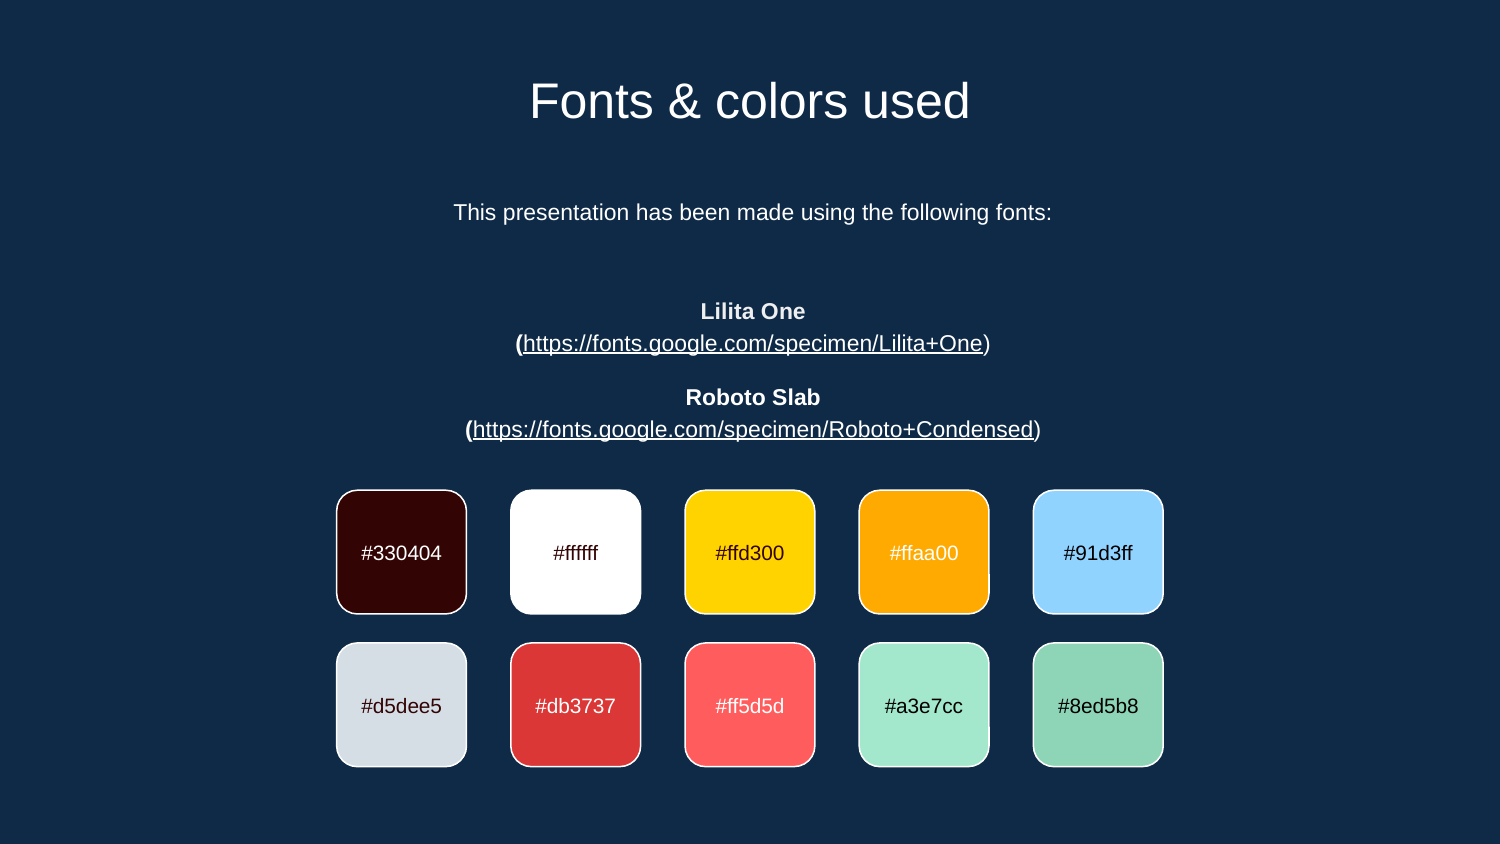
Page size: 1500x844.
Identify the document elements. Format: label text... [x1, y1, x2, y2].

text_box [1033, 741, 1164, 767]
text_box [1033, 589, 1164, 614]
text_box [685, 642, 815, 668]
text_box [859, 741, 989, 767]
text_box #ffaa00 [859, 515, 989, 589]
text_box #ffd300 [685, 515, 815, 589]
text_box #db3737 [510, 668, 641, 741]
text_box [859, 589, 989, 614]
text_box [1033, 490, 1164, 515]
text_box [336, 741, 467, 767]
title Fonts & colors used [171, 53, 1328, 133]
text_box [510, 741, 641, 767]
text_box Lilita One (https://fonts.google.com/specimen/Lilita+One) Roboto Slab (https://fonts.google.com/specimen/Roboto+Condensed) [175, 264, 1332, 470]
text_box [510, 589, 641, 614]
text_box [510, 490, 641, 515]
text_box [859, 642, 989, 668]
text_box #ffffff [510, 515, 641, 589]
text_box [685, 490, 815, 515]
text_box [859, 490, 989, 515]
text_box #a3e7cc [859, 668, 989, 741]
text_box This presentation has been made using the following fonts: [175, 178, 1332, 251]
text_box [1033, 642, 1164, 668]
text_box #91d3ff [1033, 515, 1164, 589]
text_box [336, 490, 467, 515]
text_box [685, 589, 815, 614]
text_box #8ed5b8 [1033, 668, 1164, 741]
text_box #330404 [336, 515, 467, 589]
text_box [336, 642, 467, 668]
text_box [336, 589, 467, 614]
text_box #ff5d5d [685, 668, 815, 741]
text_box #d5dee5 [336, 668, 467, 741]
text_box [510, 642, 641, 668]
text_box [685, 741, 815, 767]
